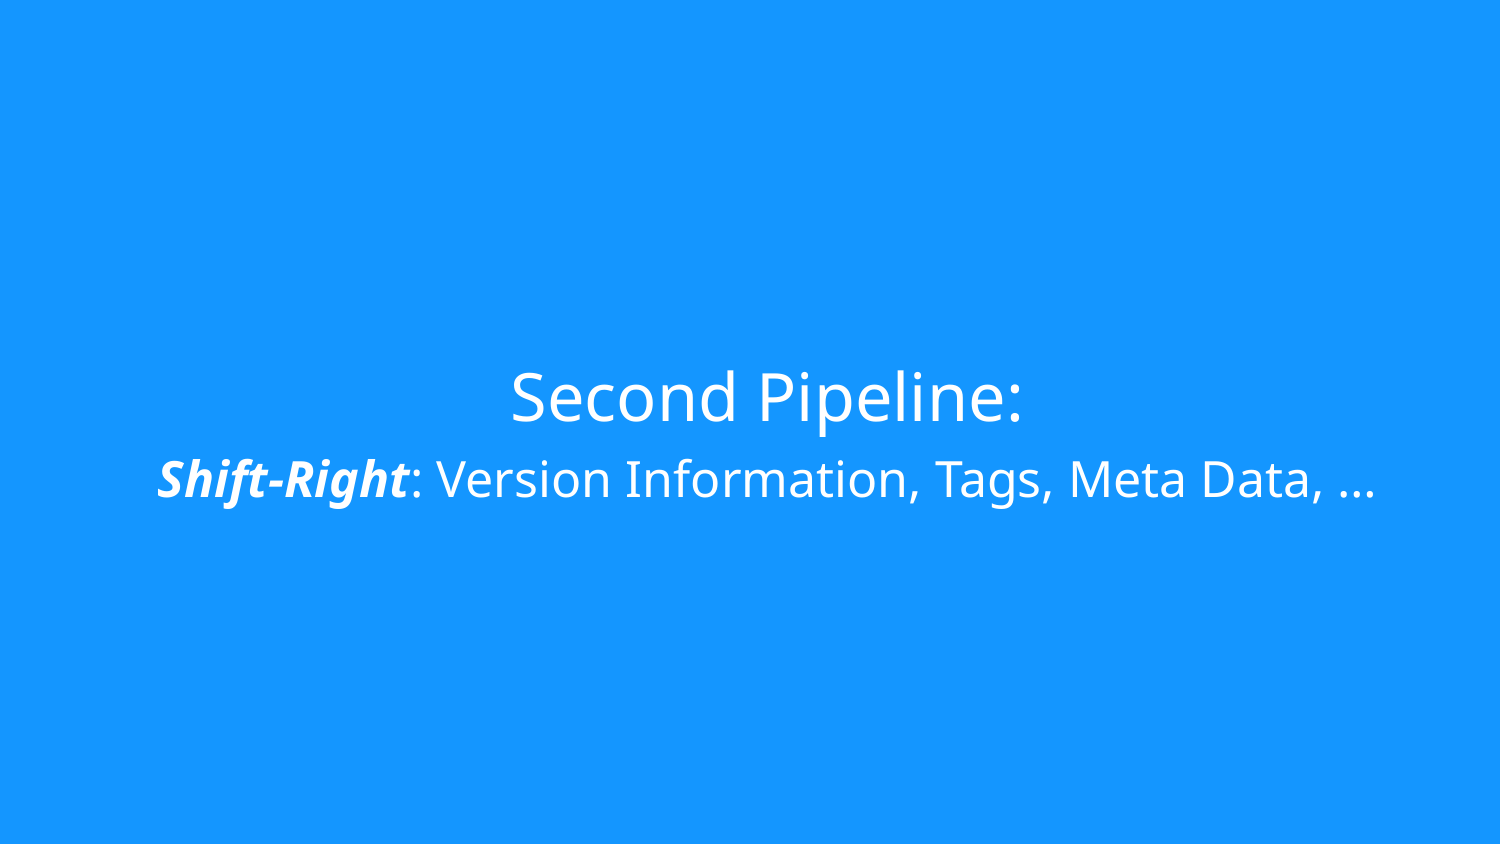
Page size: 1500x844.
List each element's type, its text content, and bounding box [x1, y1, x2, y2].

title Second Pipeline: Shift-Right: Version Information, Tags, Meta Data, … [147, 339, 1388, 471]
